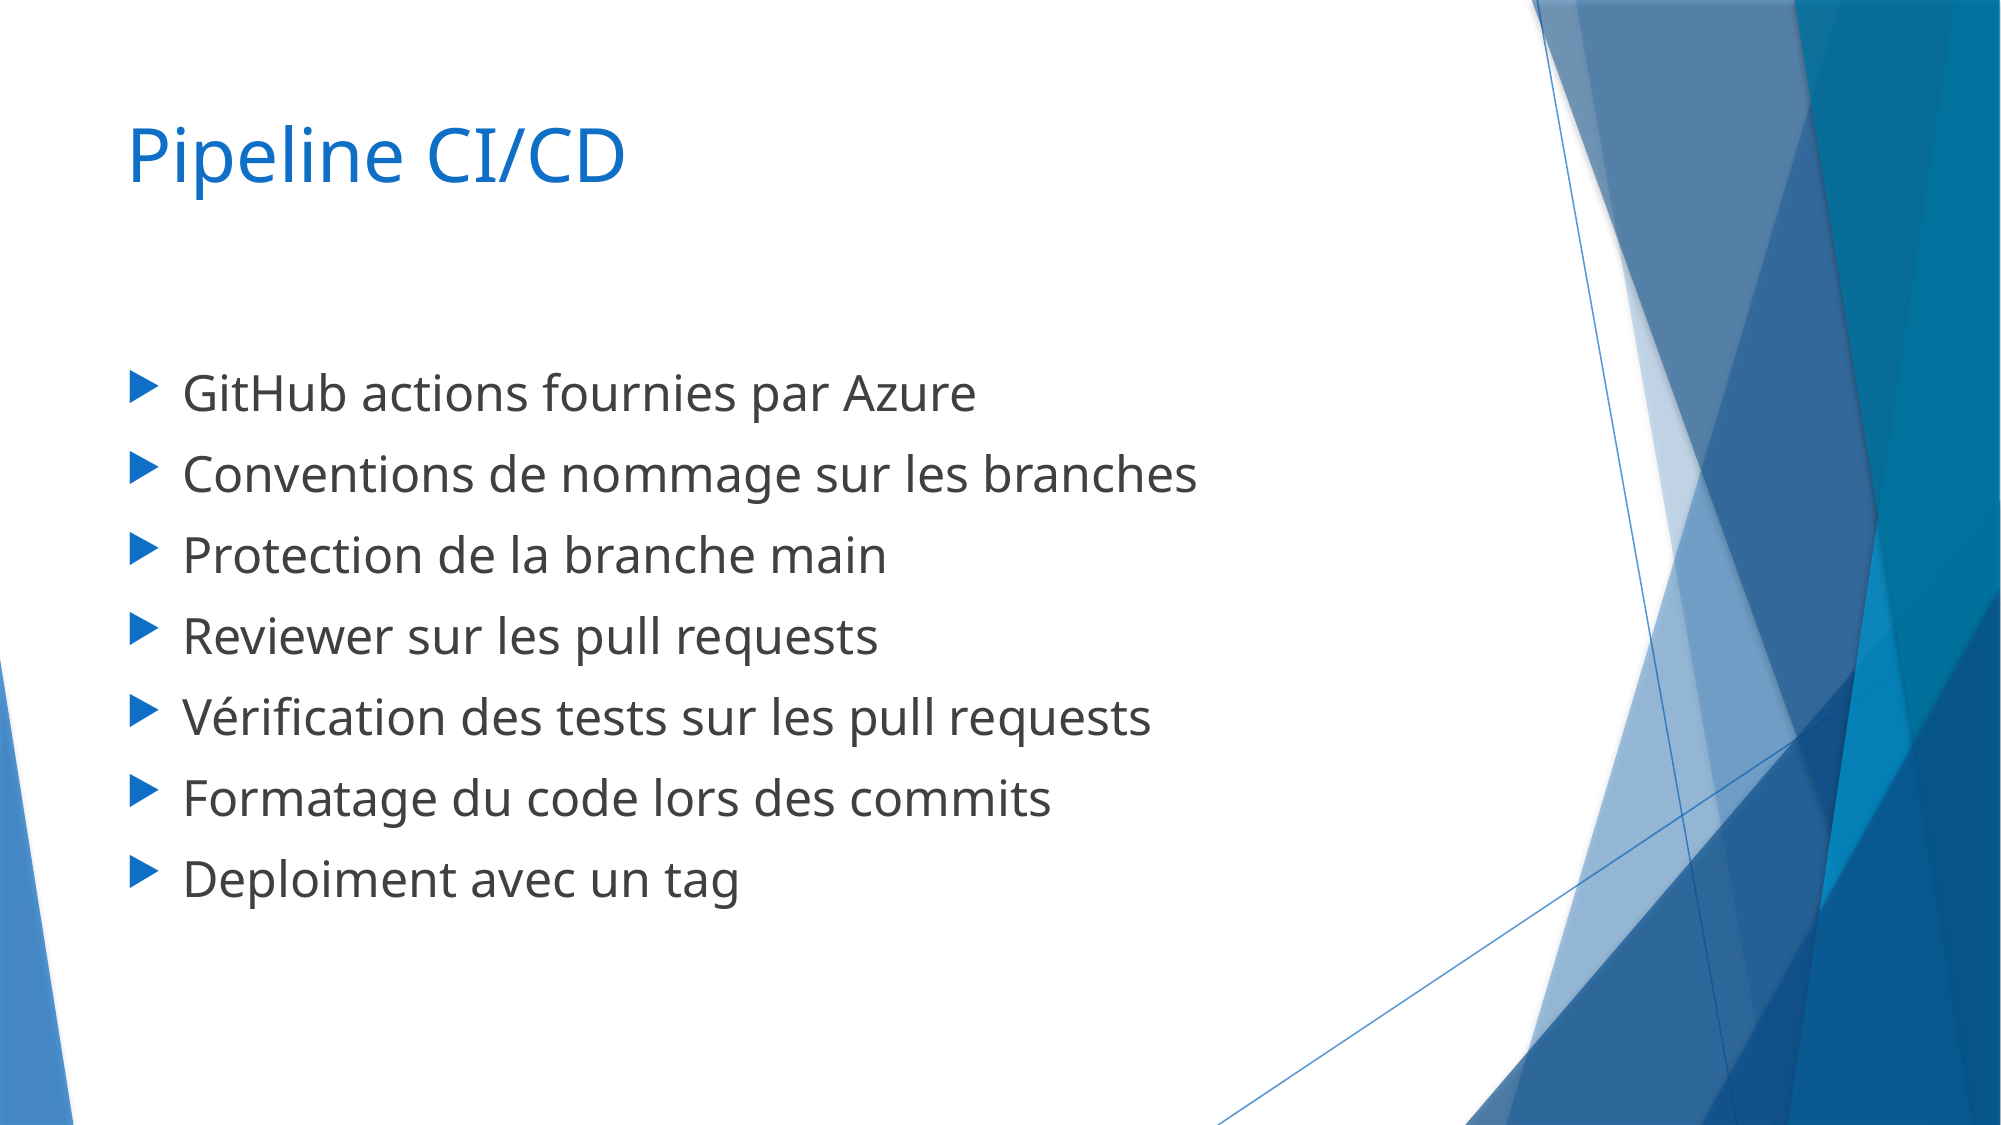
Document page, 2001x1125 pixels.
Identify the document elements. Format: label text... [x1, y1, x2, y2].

list GitHub actions fournies par Azure Conventions de nommage sur les branches Protection de la branche main Reviewer sur les pull requests Vérification des tests sur les pull requests Formatage du code lors des commits Deploiment avec un tag [111, 354, 1522, 992]
title Pipeline CI/CD [111, 99, 1522, 317]
